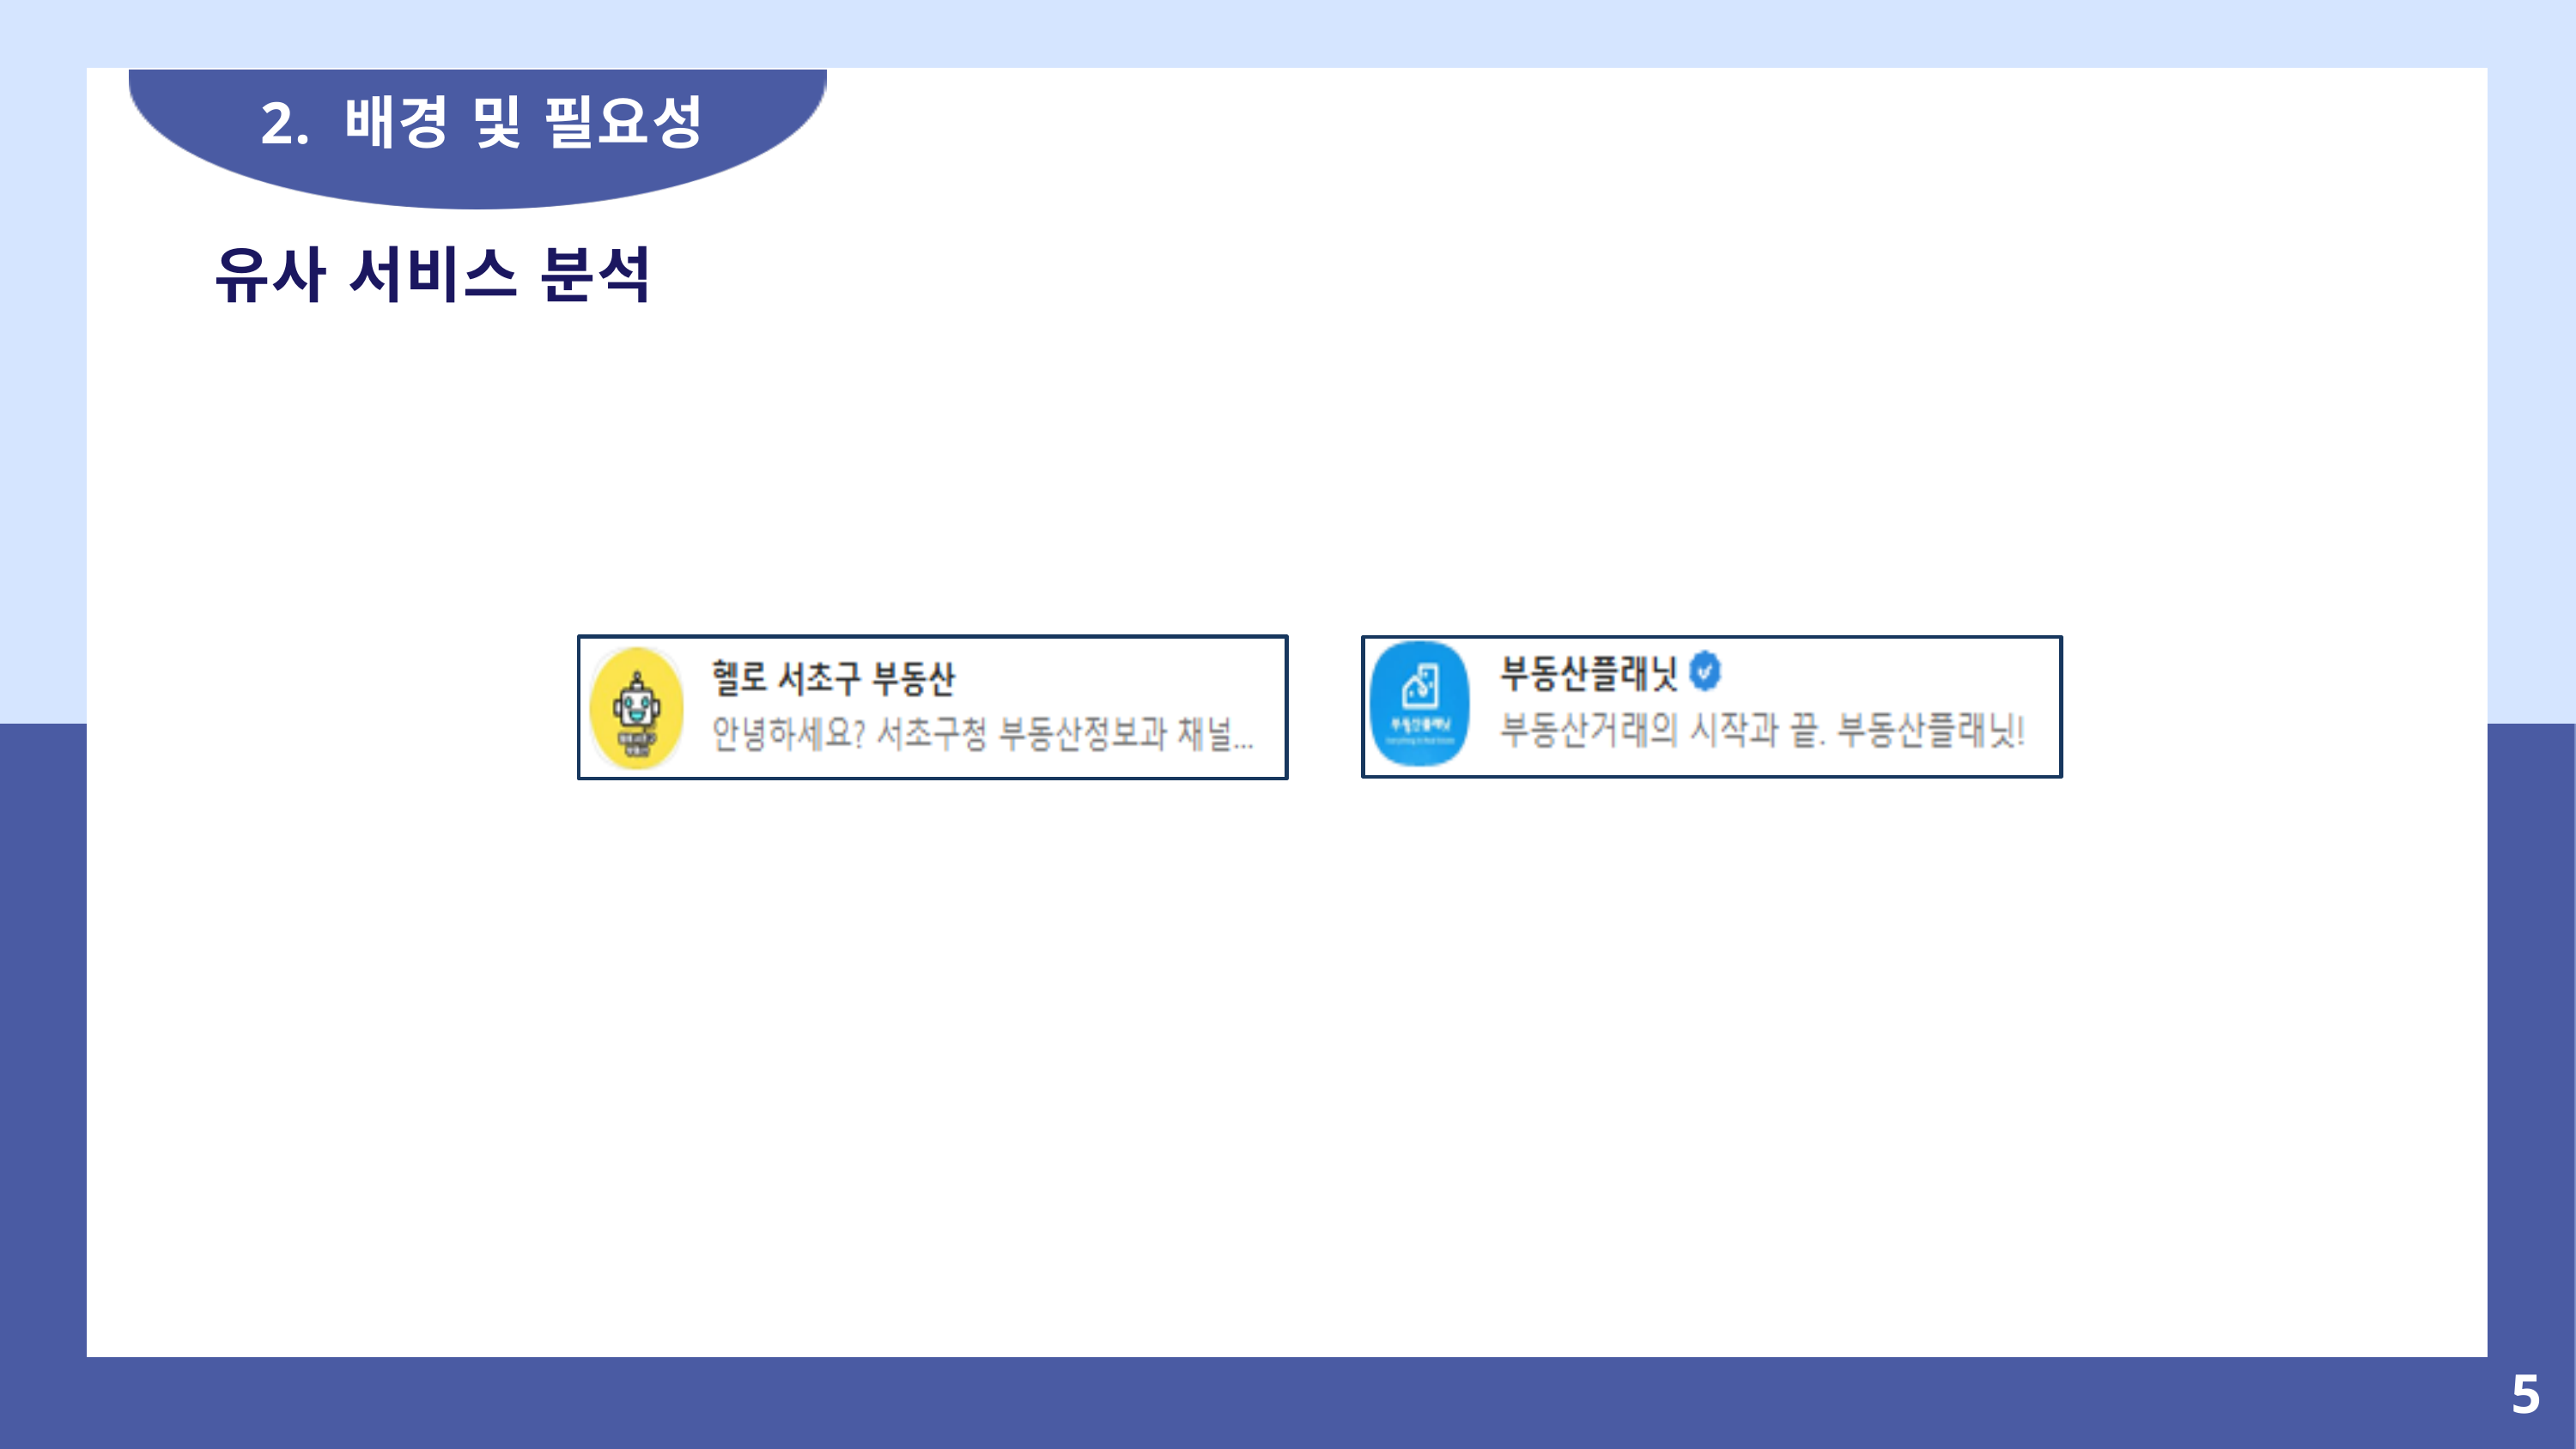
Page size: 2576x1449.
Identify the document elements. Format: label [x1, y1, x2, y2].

text_box [128, 70, 827, 209]
text_box [576, 636, 1287, 789]
text_box [0, 724, 2576, 1449]
text_box [86, 68, 2488, 1357]
text_box [1351, 623, 2062, 786]
